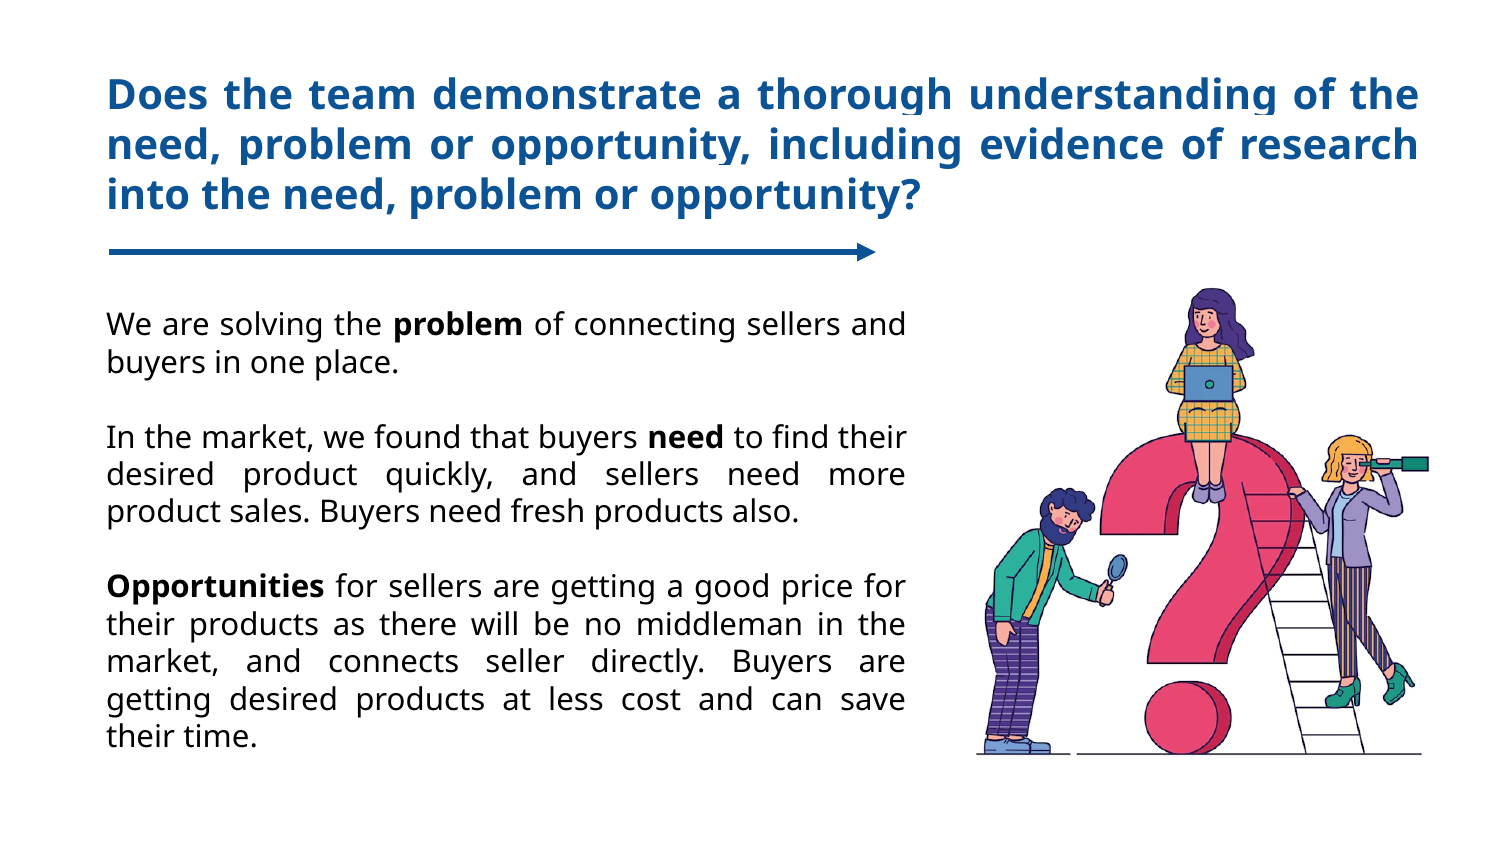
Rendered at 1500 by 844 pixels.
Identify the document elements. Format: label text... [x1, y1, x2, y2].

text_box We are solving the problem of connecting sellers and buyers in one place. In the market, we found that buyers need to find their desired product quickly, and sellers need more product sales. Buyers need fresh products also. Opportunities for sellers are getting a good price for their products as there will be no middleman in the market, and connects seller directly. Buyers are getting desired products at less cost and can save their time. [91, 289, 906, 769]
picture [911, 230, 1493, 812]
title Does the team demonstrate a thorough understanding of the need, problem or opportunity, including evidence of research into the need, problem or opportunity? [91, 52, 1436, 289]
